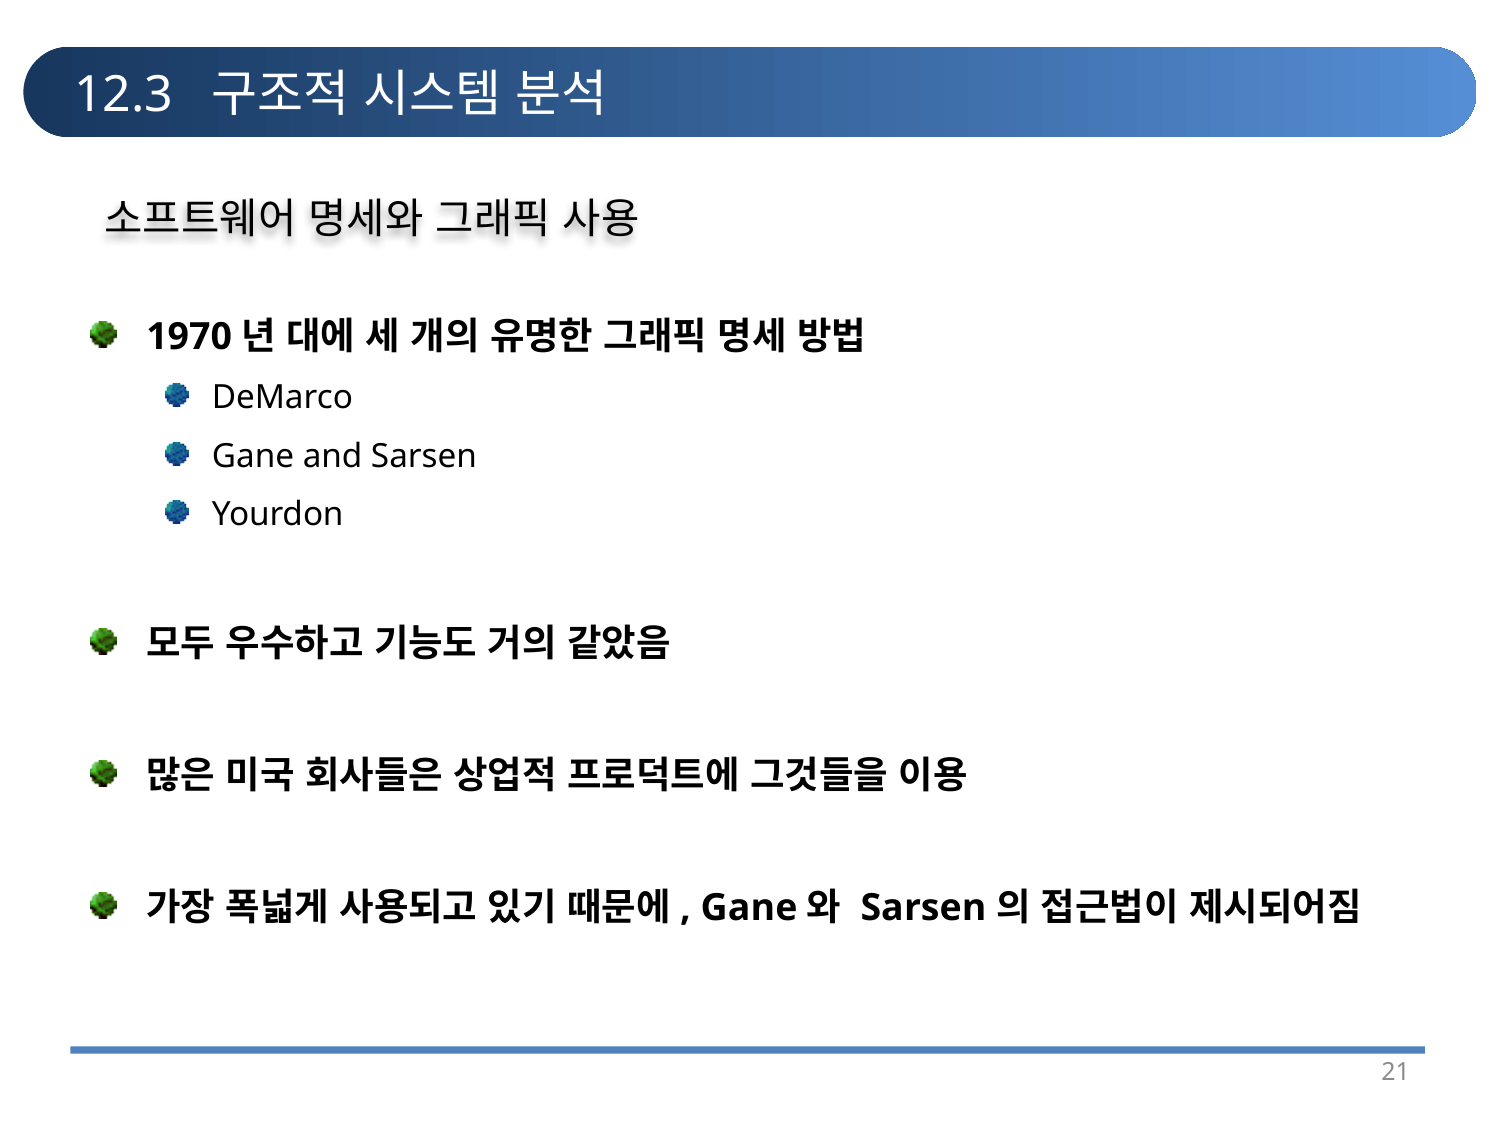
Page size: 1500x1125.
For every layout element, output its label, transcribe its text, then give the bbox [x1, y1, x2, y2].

picture [165, 383, 189, 407]
picture [90, 321, 117, 348]
slide_number 21 [1074, 1042, 1425, 1103]
list 1970년 대에 세 개의 유명한 그래픽 명세 방법 DeMarco Gane and Sarsen Yourdon 모두 우수하고 기능도 거의 같았음 많은 미국 회사들은 상업적 프로덕트에 그것들을 이용 가장 폭넓게 사용되고 있기 때문에, Gane와 Sarsen의 접근법이 제시되어짐 [74, 290, 1471, 1006]
picture [165, 500, 189, 524]
picture [90, 760, 117, 787]
list 소프트웨어 명세와 그래픽 사용 [60, 180, 684, 255]
picture [90, 628, 117, 655]
picture [165, 442, 189, 466]
picture [90, 892, 117, 919]
title 12.3 구조적 시스템 분석 [59, 56, 1410, 126]
